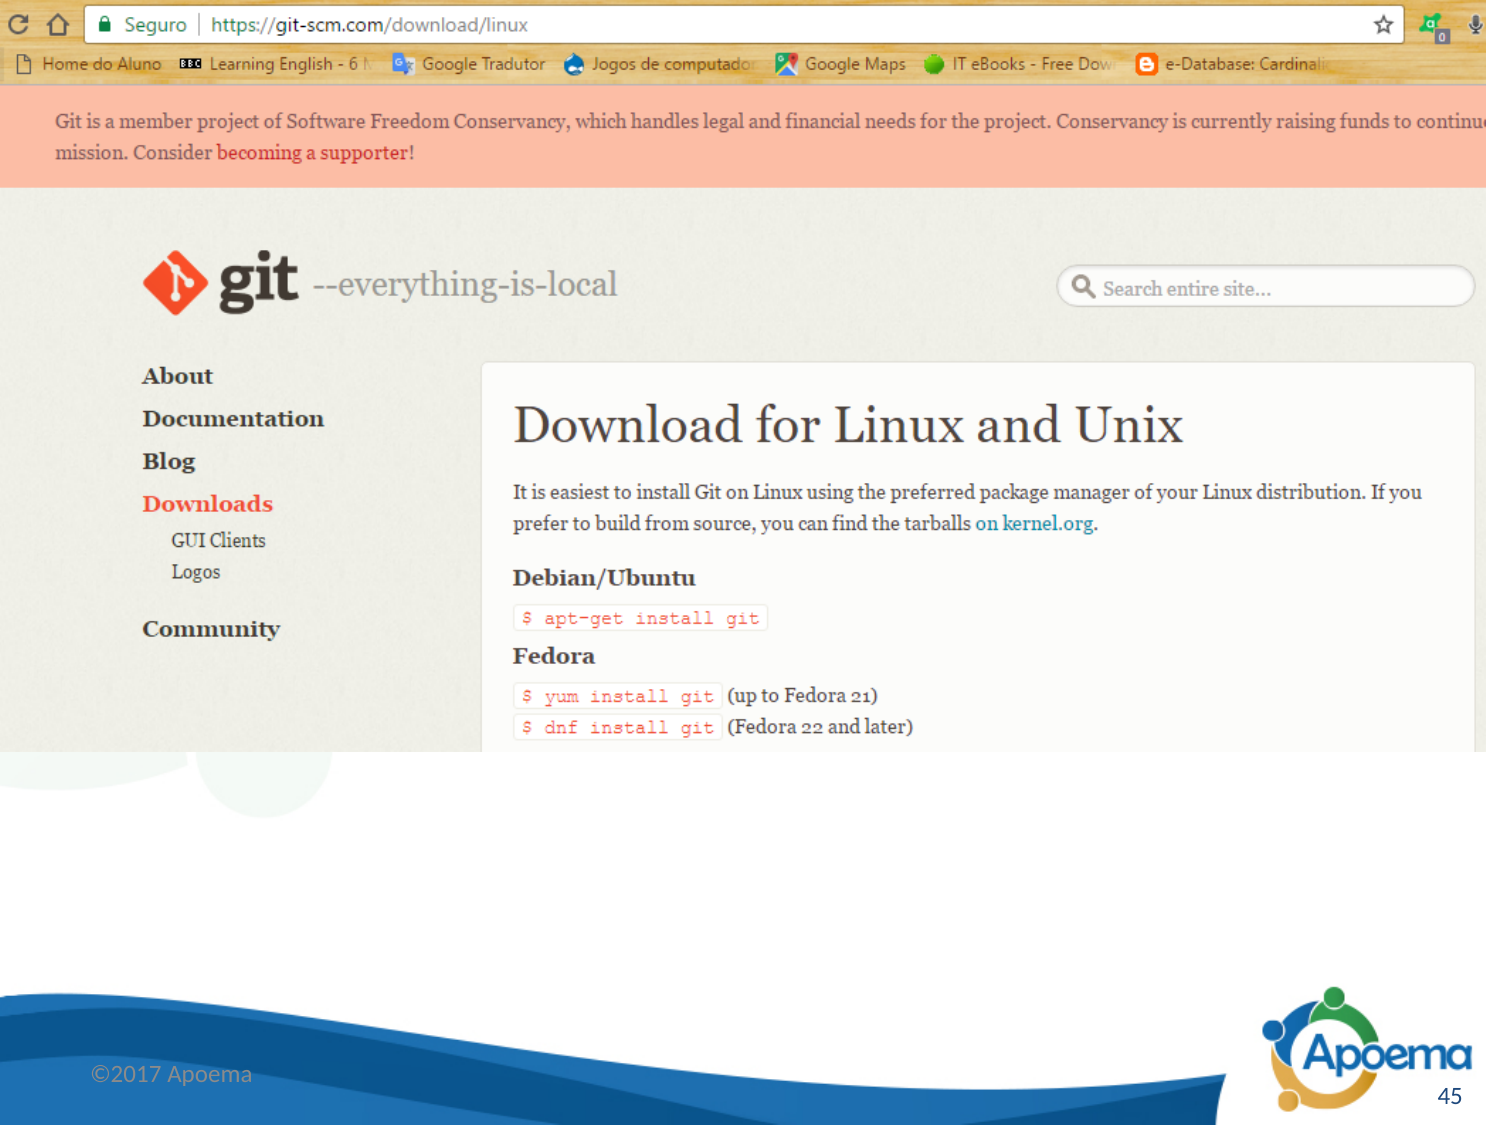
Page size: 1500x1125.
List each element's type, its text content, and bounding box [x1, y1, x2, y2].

slide_number ©2017 Apoema [75, 1042, 425, 1103]
picture [0, 0, 1500, 1125]
slide_number 45 [1128, 1065, 1478, 1125]
